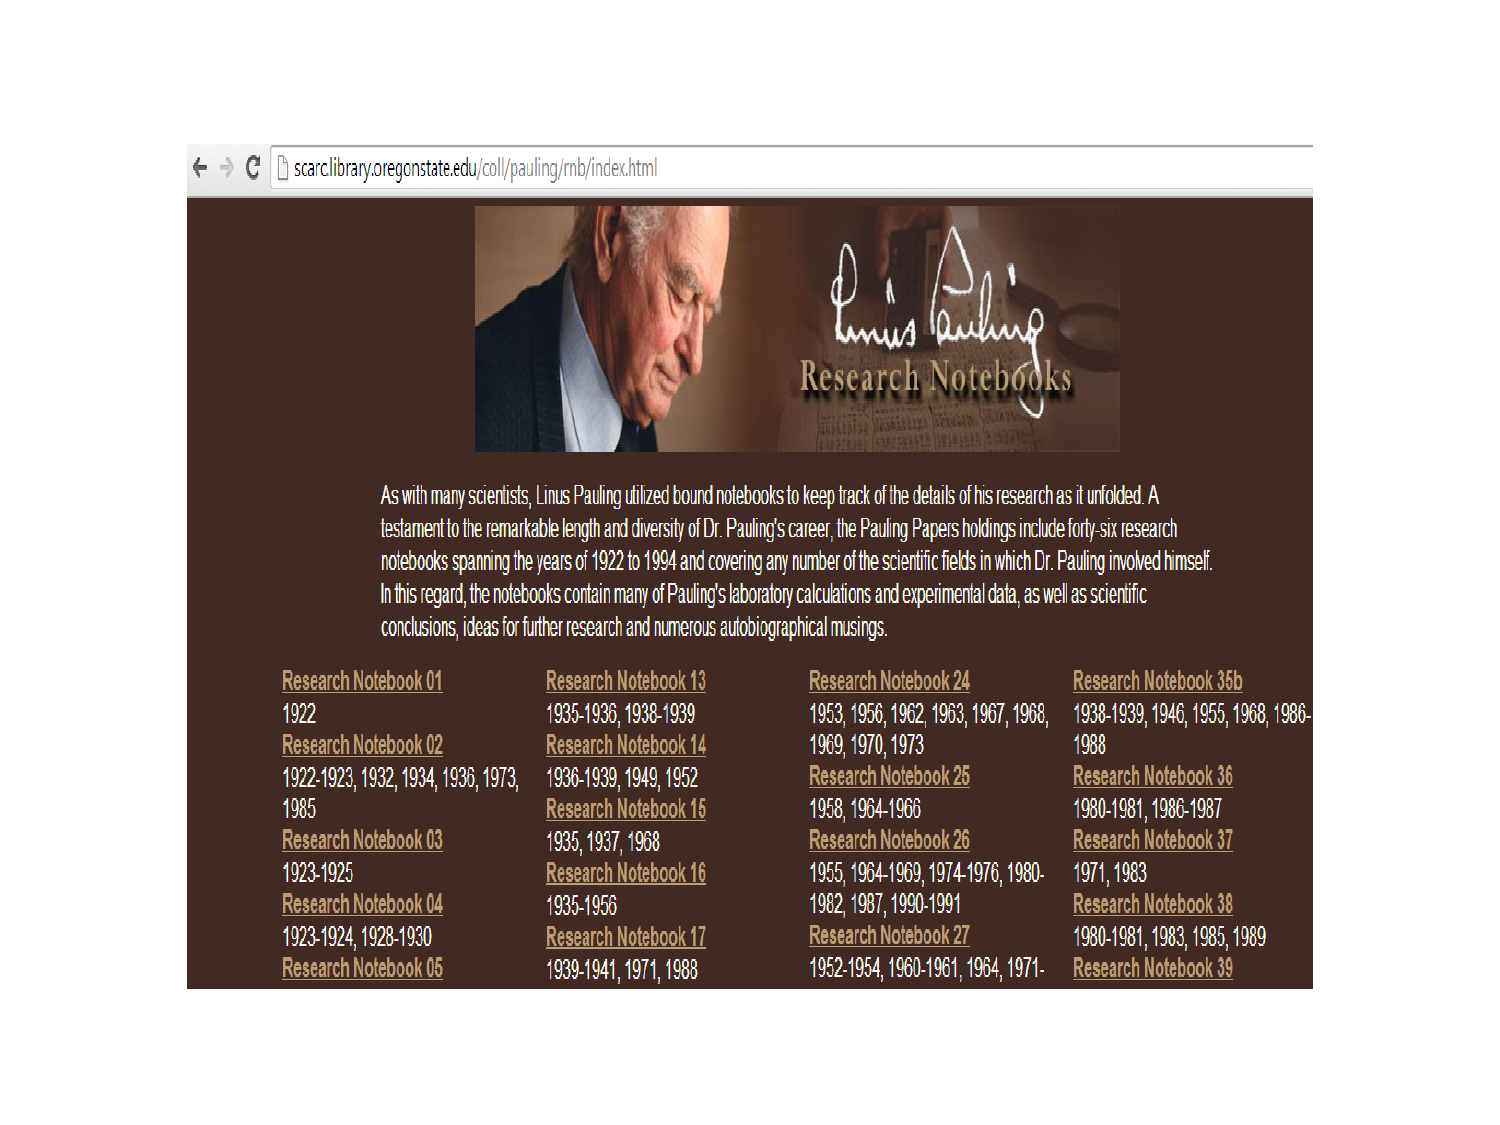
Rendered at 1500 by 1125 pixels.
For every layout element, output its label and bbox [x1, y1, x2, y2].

picture [187, 144, 1313, 989]
